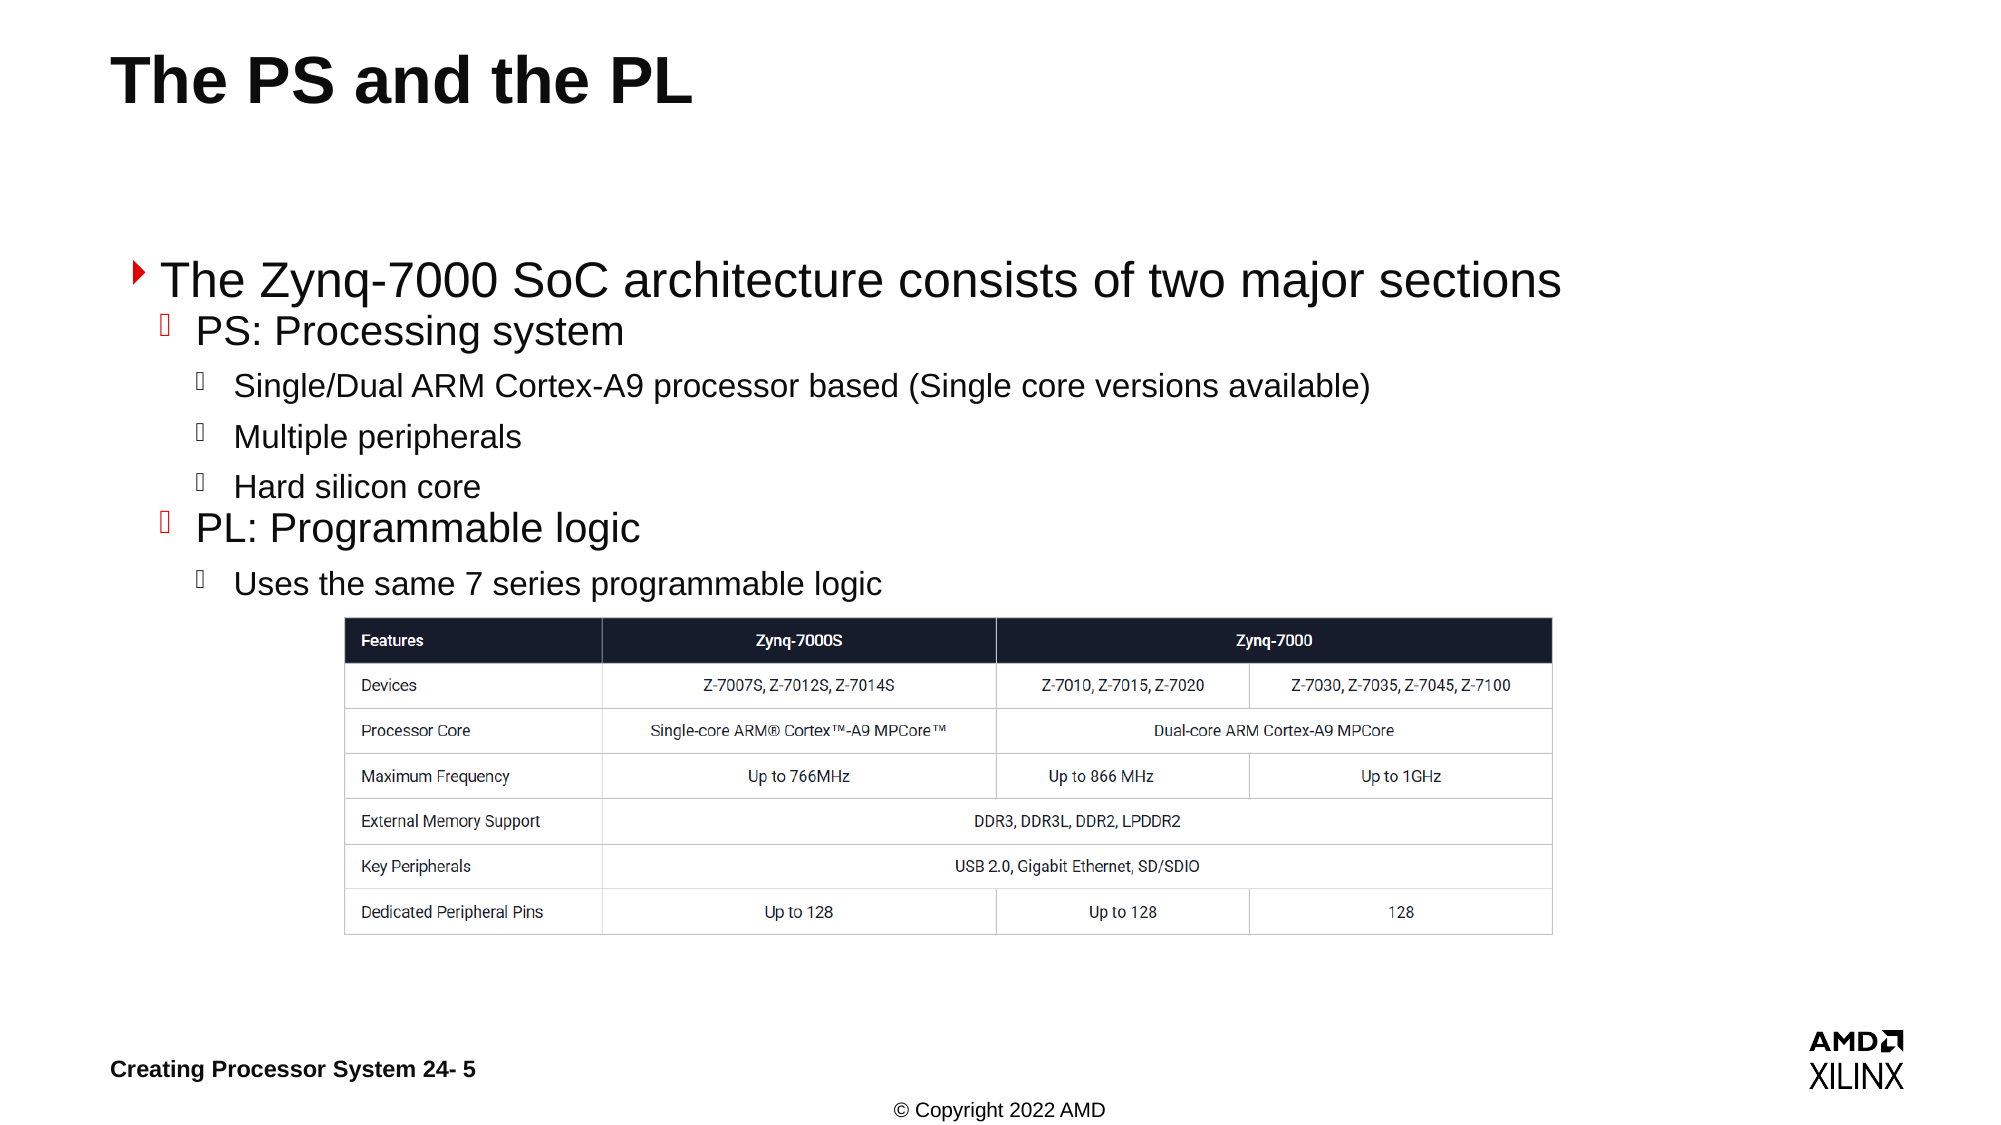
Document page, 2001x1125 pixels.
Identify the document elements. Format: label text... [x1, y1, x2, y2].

picture [1809, 1030, 1904, 1089]
picture [342, 614, 1556, 939]
list The Zynq-7000 SoC architecture consists of two major sections PS: Processing system Single/Dual ARM Cortex-A9 processor based (Single core versions available) Multiple peripherals Hard silicon core PL: Programmable logic Uses the same 7 series programmable logic [106, 239, 1832, 1021]
slide_number Creating Processor System 24- 5 [95, 1037, 840, 1098]
title The PS and the PL [95, 38, 1905, 199]
